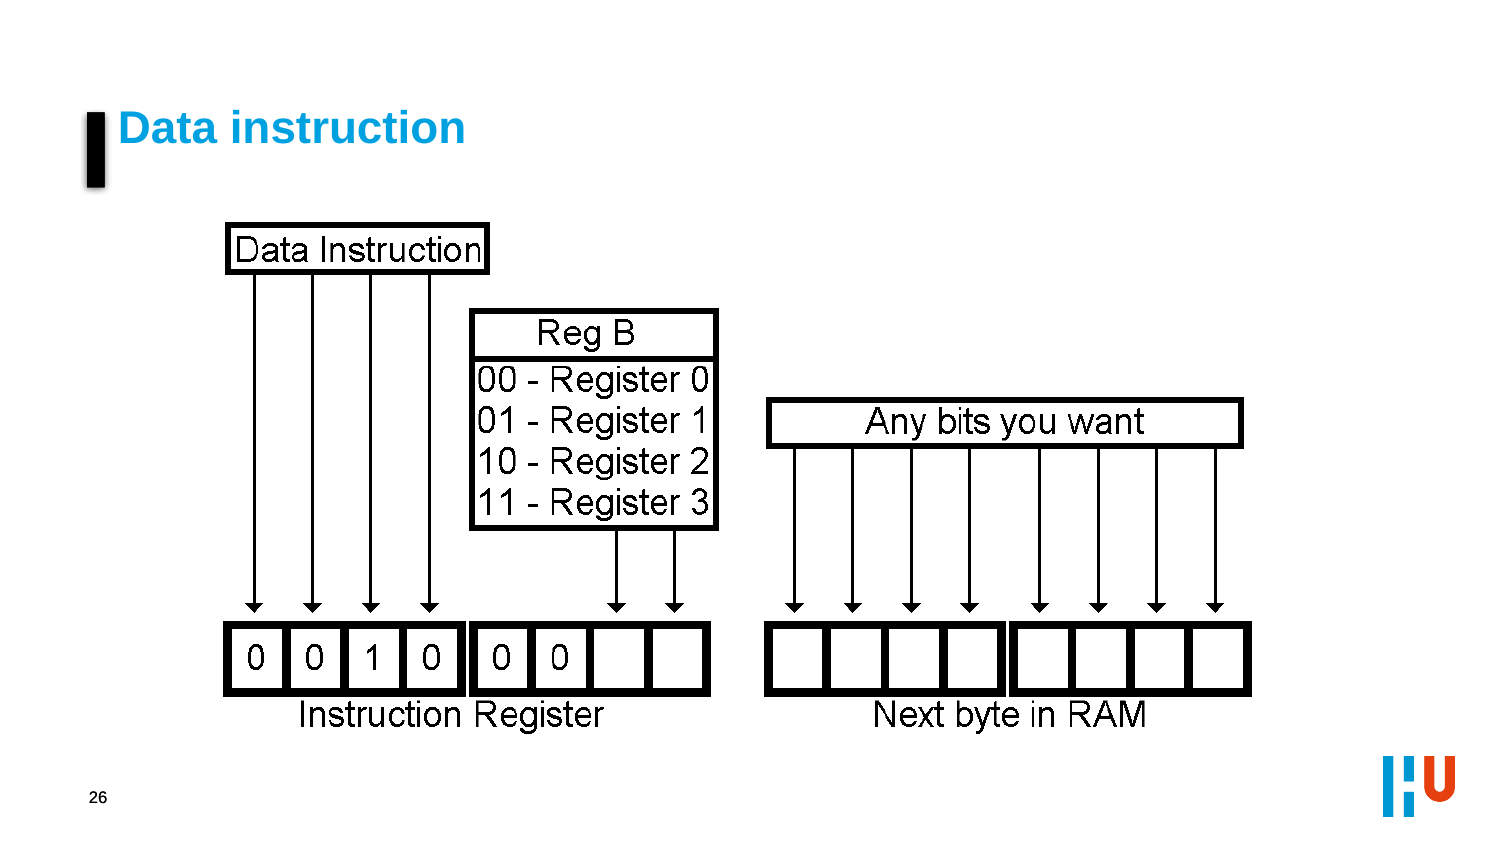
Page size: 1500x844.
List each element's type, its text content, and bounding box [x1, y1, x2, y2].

list Data instruction [117, 102, 1357, 178]
picture [1394, 756, 1455, 817]
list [219, 217, 1256, 738]
